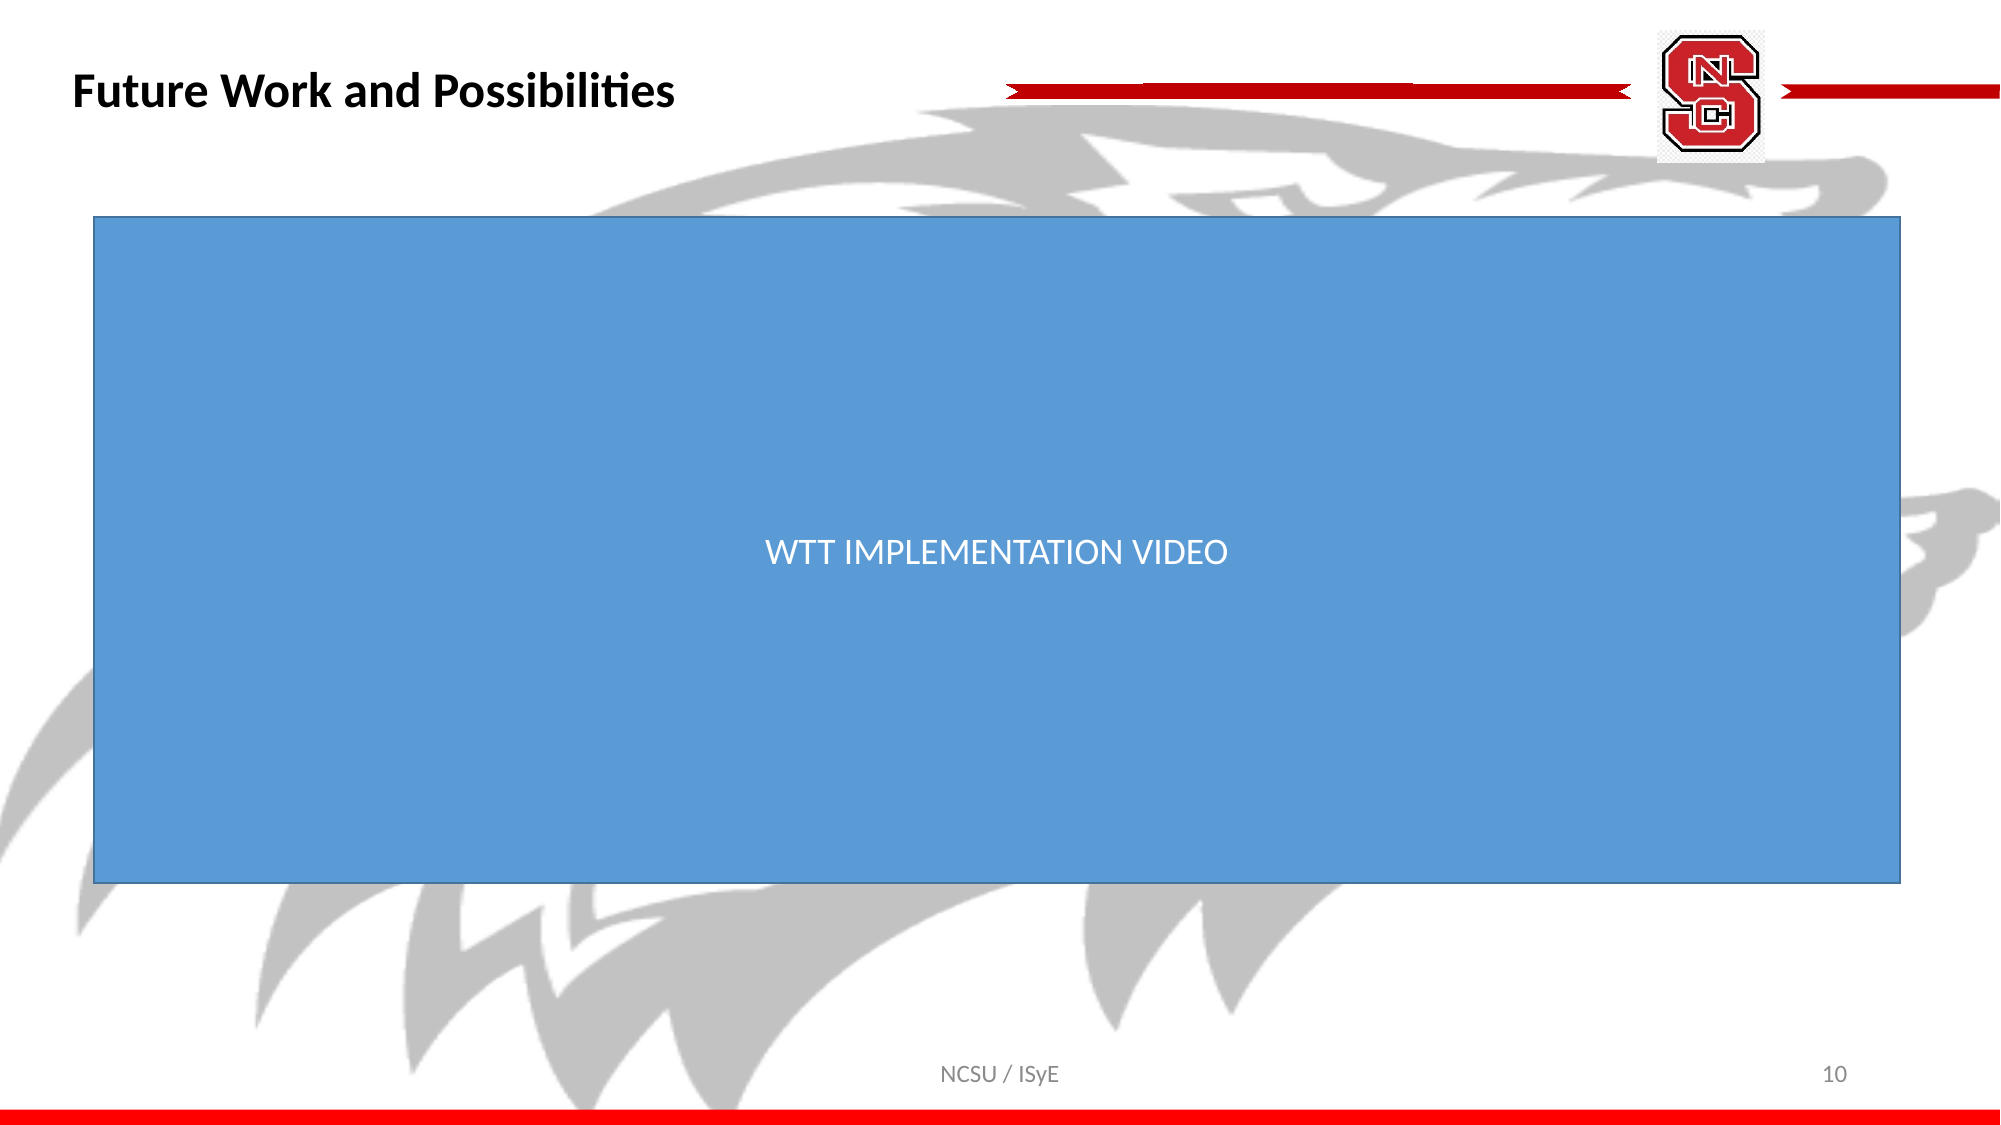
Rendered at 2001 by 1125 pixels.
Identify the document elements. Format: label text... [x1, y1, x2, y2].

title Future Work and Possibilities [57, 53, 950, 130]
text_box WTT IMPLEMENTATION VIDEO [93, 216, 1901, 884]
footer NCSU / ISyE [662, 1042, 1338, 1103]
picture [1657, 30, 1765, 163]
slide_number 10 [1412, 1042, 1863, 1103]
